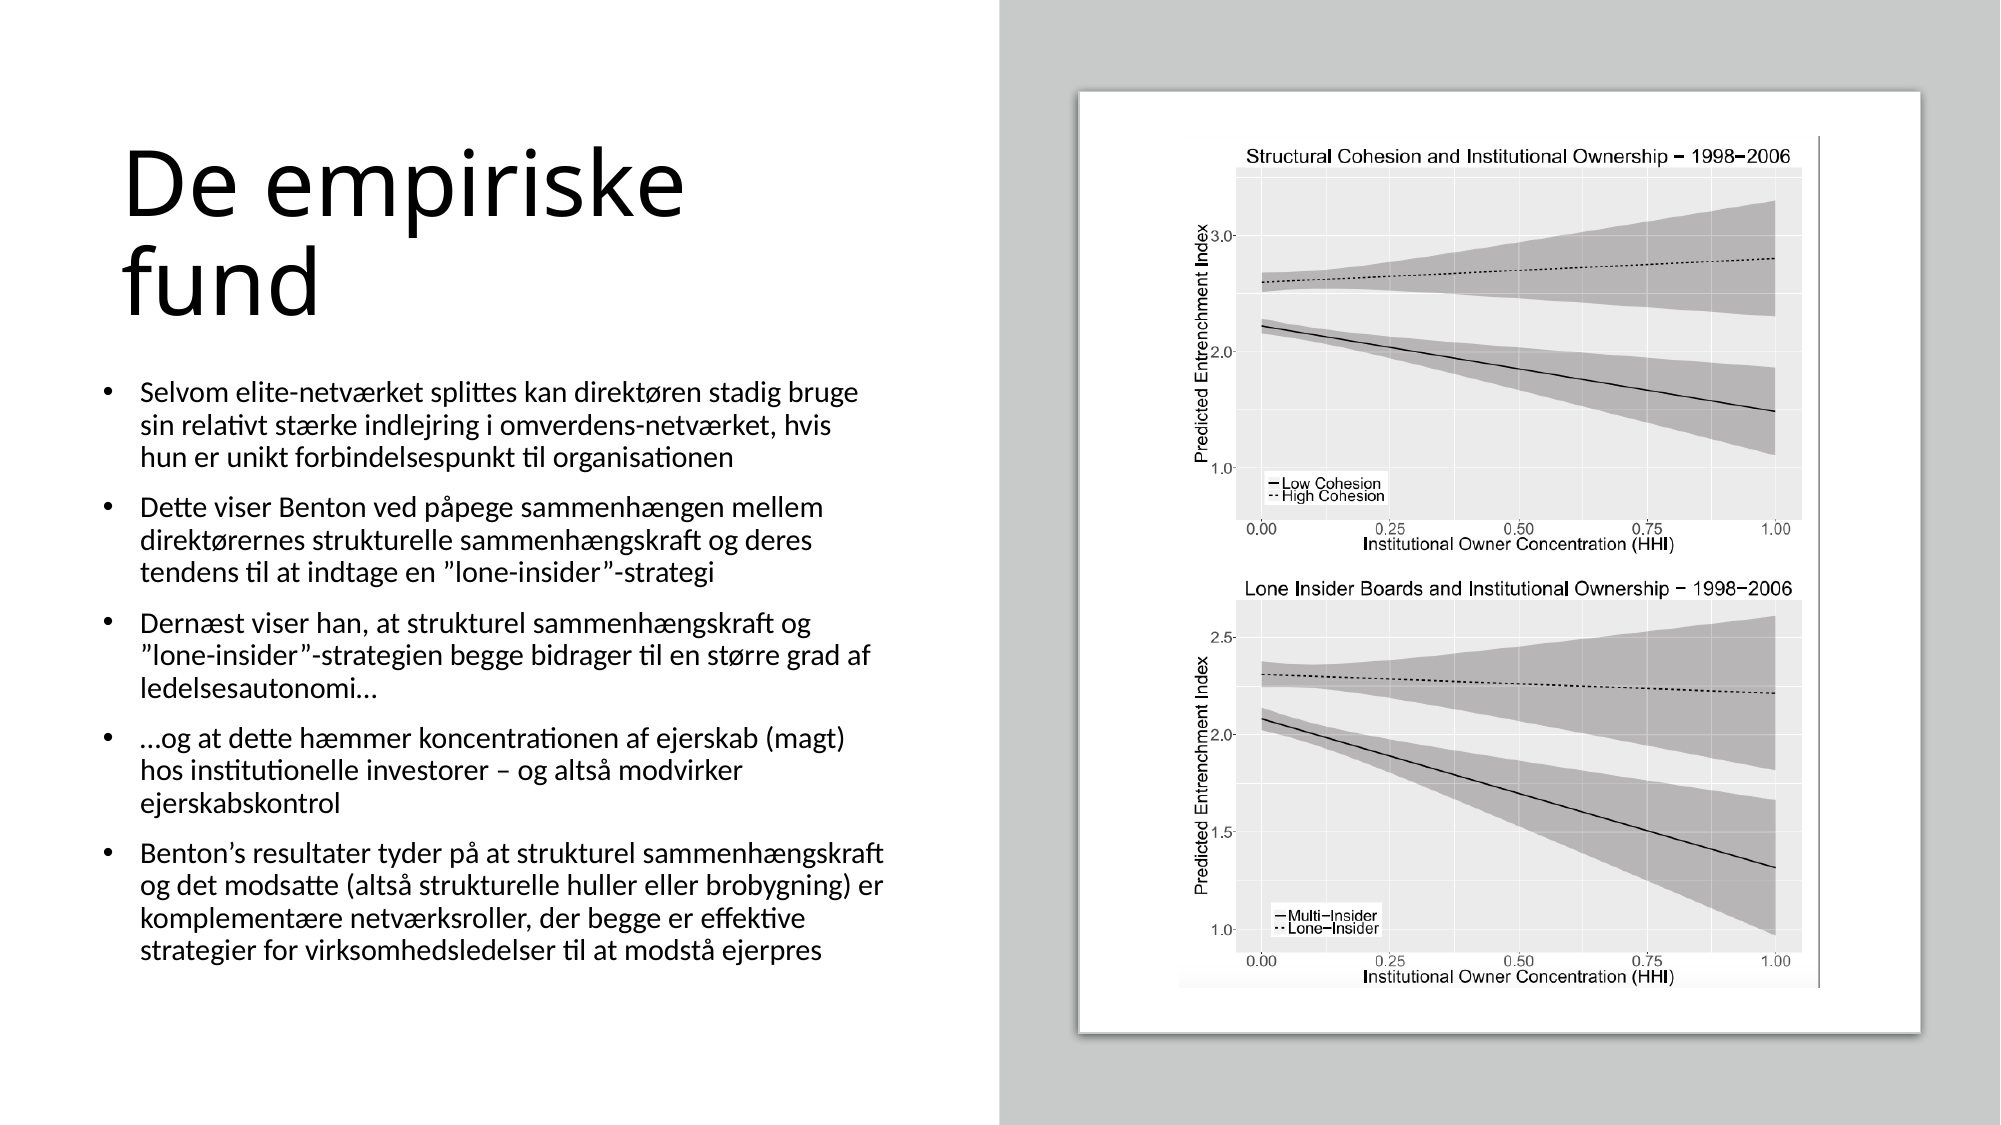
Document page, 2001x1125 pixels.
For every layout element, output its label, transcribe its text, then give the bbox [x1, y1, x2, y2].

list Selvom elite-netværket splittes kan direktøren stadig bruge sin relativt stærke indlejring i omverdens-netværket, hvis hun er unikt forbindelsespunkt til organisationen Dette viser Benton ved påpege sammenhængen mellem direktørernes strukturelle sammenhængskraft og deres tendens til at indtage en ”lone-insider”-strategi Dernæst viser han, at strukturel sammenhængskraft og ”lone-insider”-strategien begge bidrager til en større grad af ledelsesautonomi… …og at dette hæmmer koncentrationen af ejerskab (magt) hos institutionelle investorer – og altså modvirker ejerskabskontrol Benton’s resultater tyder på at strukturel sammenhængskraft og det modsatte (altså strukturelle huller eller brobygning) er komplementære netværksroller, der begge er effektive strategier for virksomhedsledelser til at modstå ejerpres [87, 369, 899, 991]
text_box [998, 0, 2000, 1125]
picture [1179, 136, 1820, 988]
title De empiriske fund [106, 103, 918, 370]
text_box [1078, 90, 1922, 1034]
